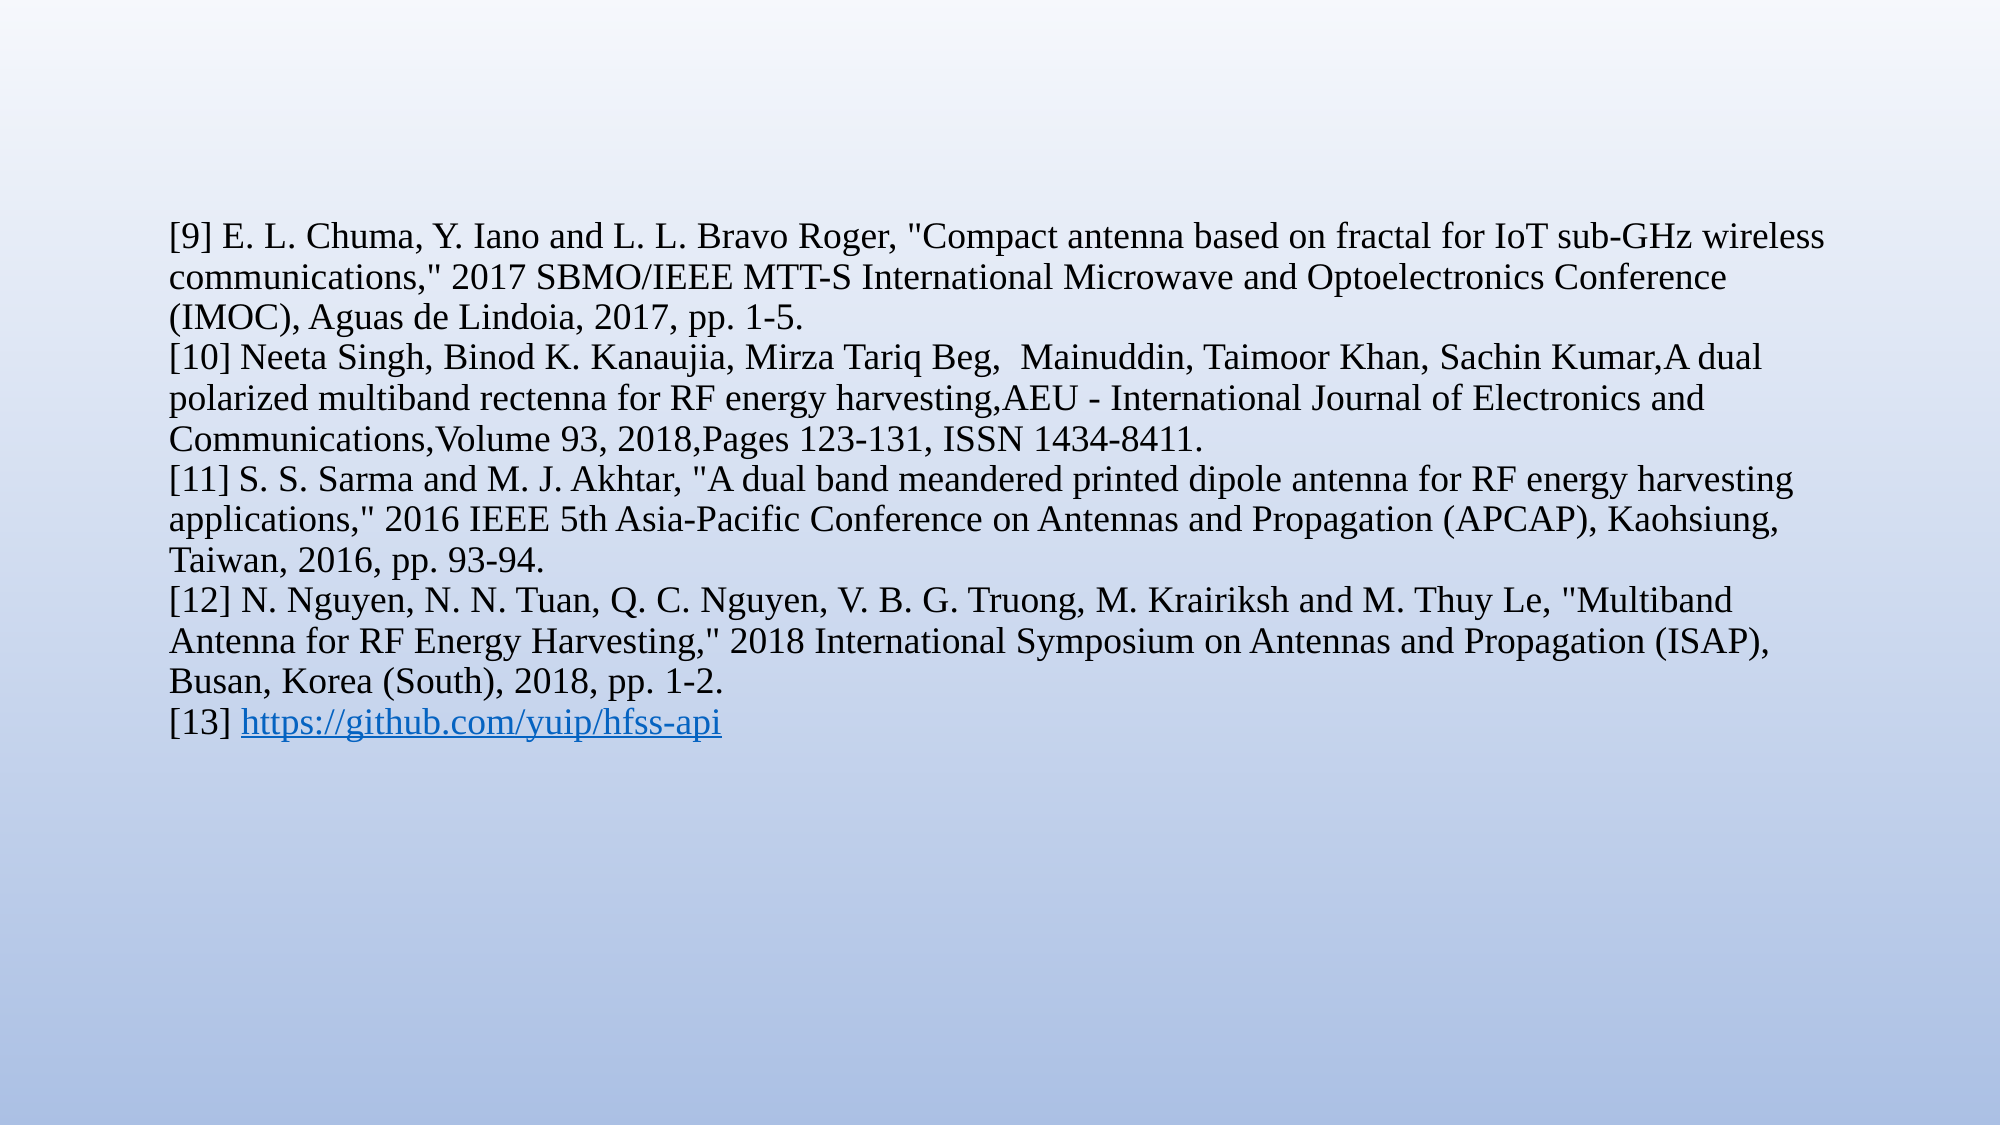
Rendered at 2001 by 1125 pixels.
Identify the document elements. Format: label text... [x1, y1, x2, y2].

title [9] E. L. Chuma, Y. Iano and L. L. Bravo Roger, "Compact antenna based on fractal for IoT sub-GHz wireless communications," 2017 SBMO/IEEE MTT-S International Microwave and Optoelectronics Conference (IMOC), Aguas de Lindoia, 2017, pp. 1-5. [10] Neeta Singh, Binod K. Kanaujia, Mirza Tariq Beg, Mainuddin, Taimoor Khan, Sachin Kumar,A dual polarized multiband rectenna for RF energy harvesting,AEU - International Journal of Electronics and Communications,Volume 93, 2018,Pages 123-131, ISSN 1434-8411. [11] S. S. Sarma and M. J. Akhtar, "A dual band meandered printed dipole antenna for RF energy harvesting applications," 2016 IEEE 5th Asia-Pacific Conference on Antennas and Propagation (APCAP), Kaohsiung, Taiwan, 2016, pp. 93-94. [12] N. Nguyen, N. N. Tuan, Q. C. Nguyen, V. B. G. Truong, M. Krairiksh and M. Thuy Le, "Multiband Antenna for RF Energy Harvesting," 2018 International Symposium on Antennas and Propagation (ISAP), Busan, Korea (South), 2018, pp. 1-2. [13] https://github.com/yuip/hfss-api [168, 170, 1832, 955]
